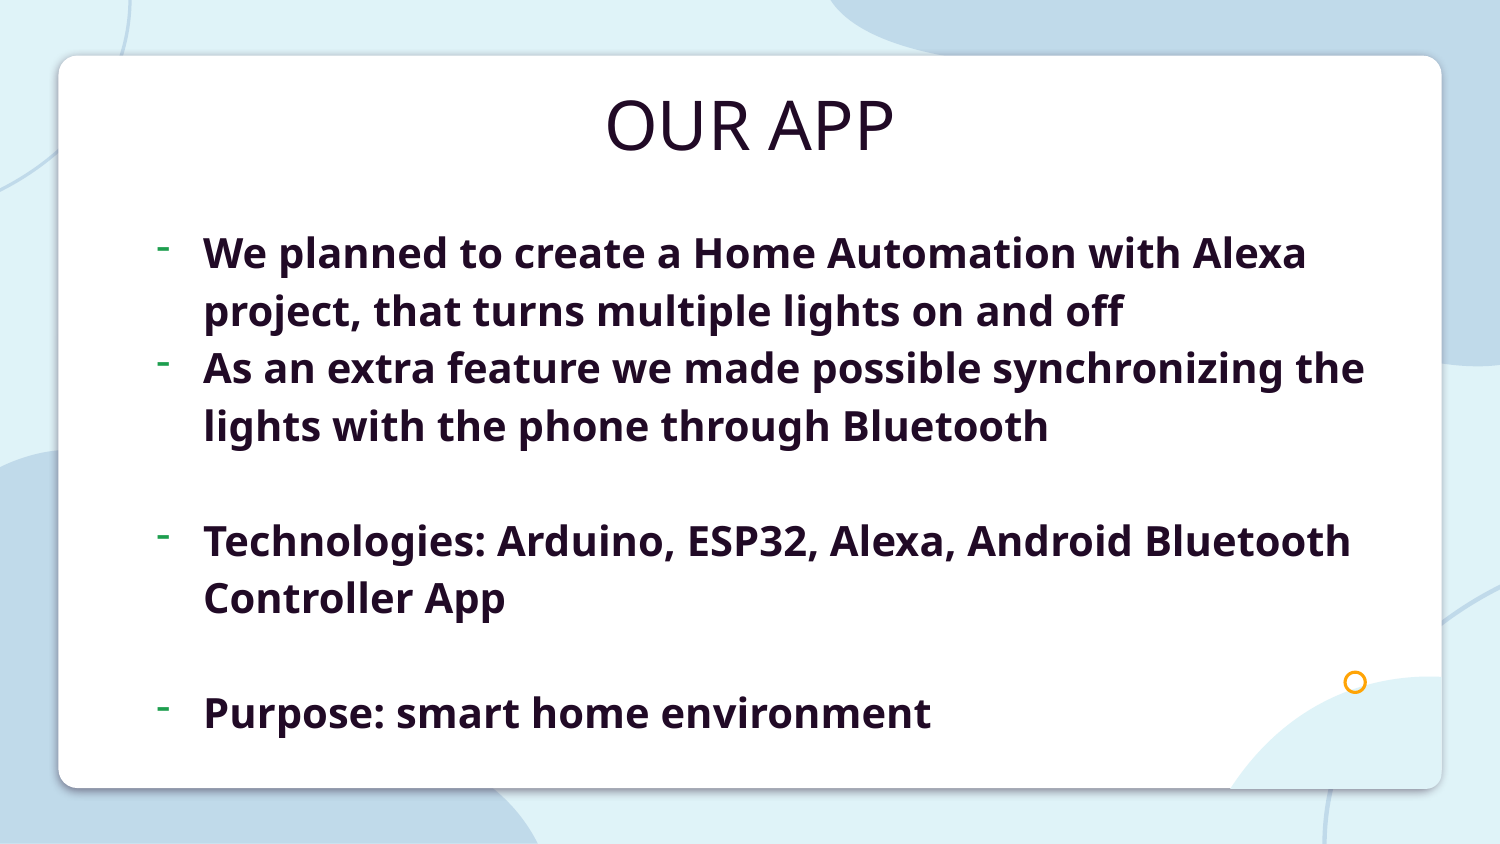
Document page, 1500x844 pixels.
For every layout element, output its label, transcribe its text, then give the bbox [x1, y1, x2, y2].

text_box [1345, 672, 1366, 693]
list We planned to create a Home Automation with Alexa project, that turns multiple lights on and off As an extra feature we made possible synchronizing the lights with the phone through Bluetooth Technologies: Arduino, ESP32, Alexa, Android Bluetooth Controller App Purpose: smart home environment [117, 204, 1383, 756]
title OUR APP [117, 54, 1383, 171]
